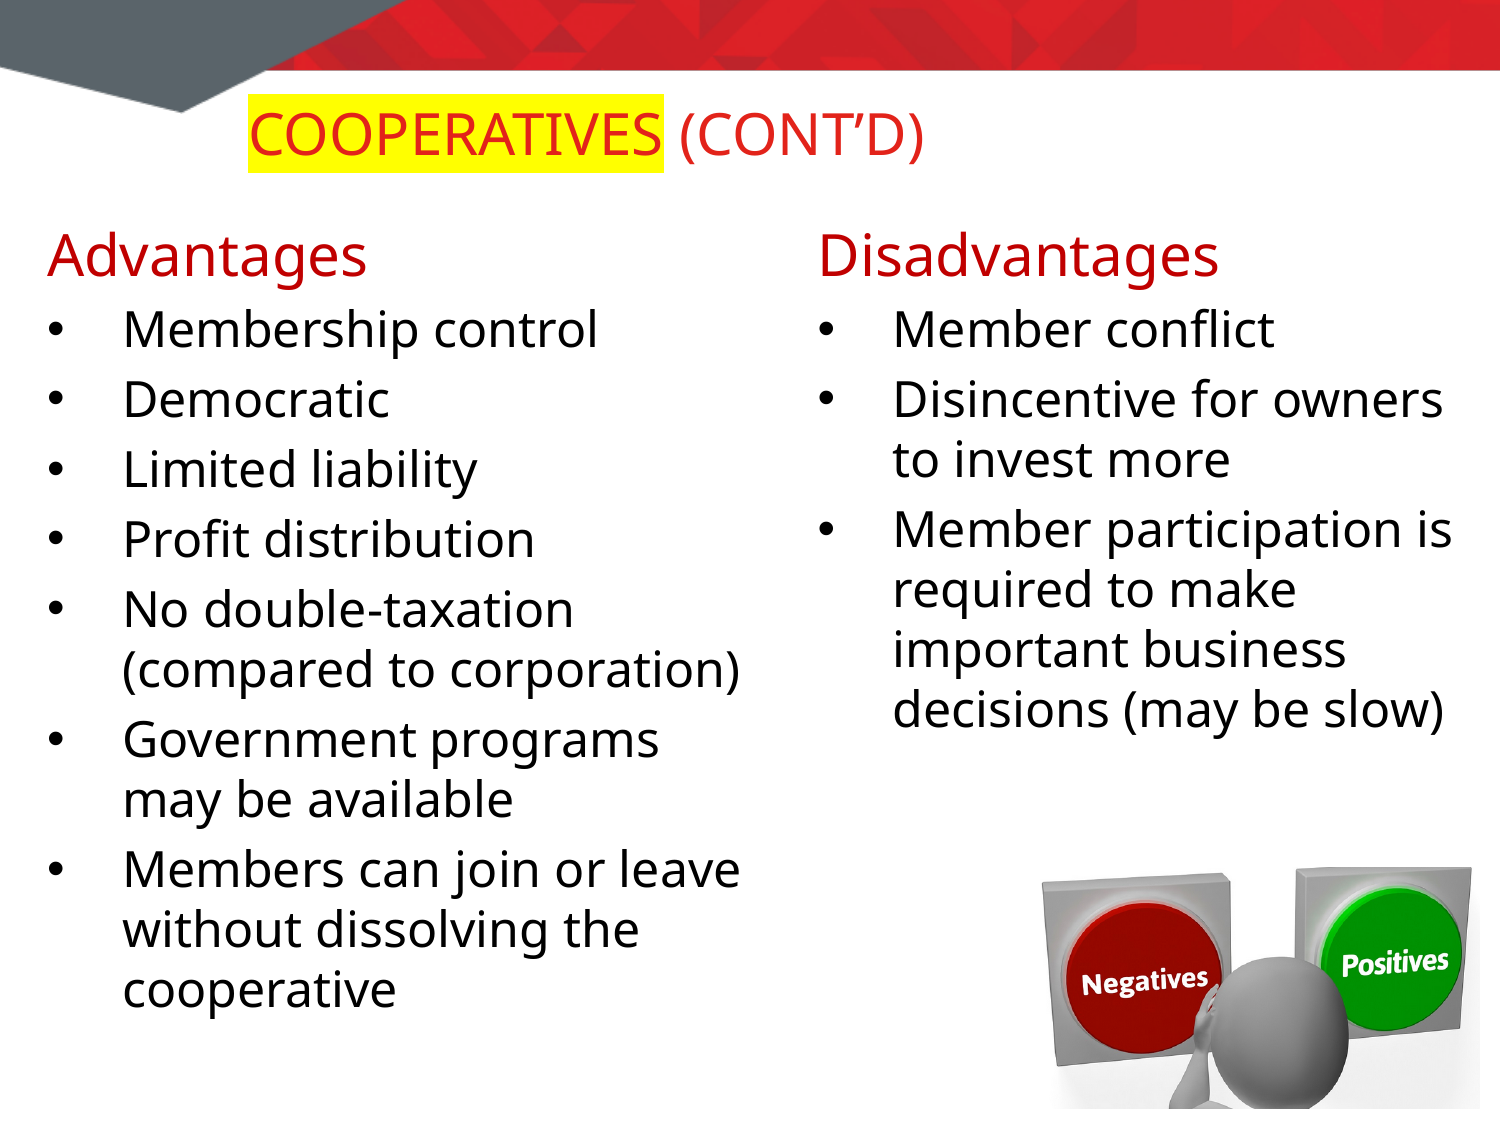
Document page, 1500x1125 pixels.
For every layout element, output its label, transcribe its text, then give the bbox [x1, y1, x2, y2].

picture [0, 0, 1500, 114]
picture [0, 867, 1500, 1125]
list Advantages Membership control Democratic Limited liability Profit distribution No double-taxation (compared to corporation) Government programs may be available Members can join or leave without dissolving the cooperative [32, 210, 787, 1037]
text_box Disadvantages Member conflict Disincentive for owners to invest more Member participation is required to make important business decisions (may be slow) [803, 210, 1480, 947]
title Cooperatives (cont’d) [248, 36, 1295, 168]
